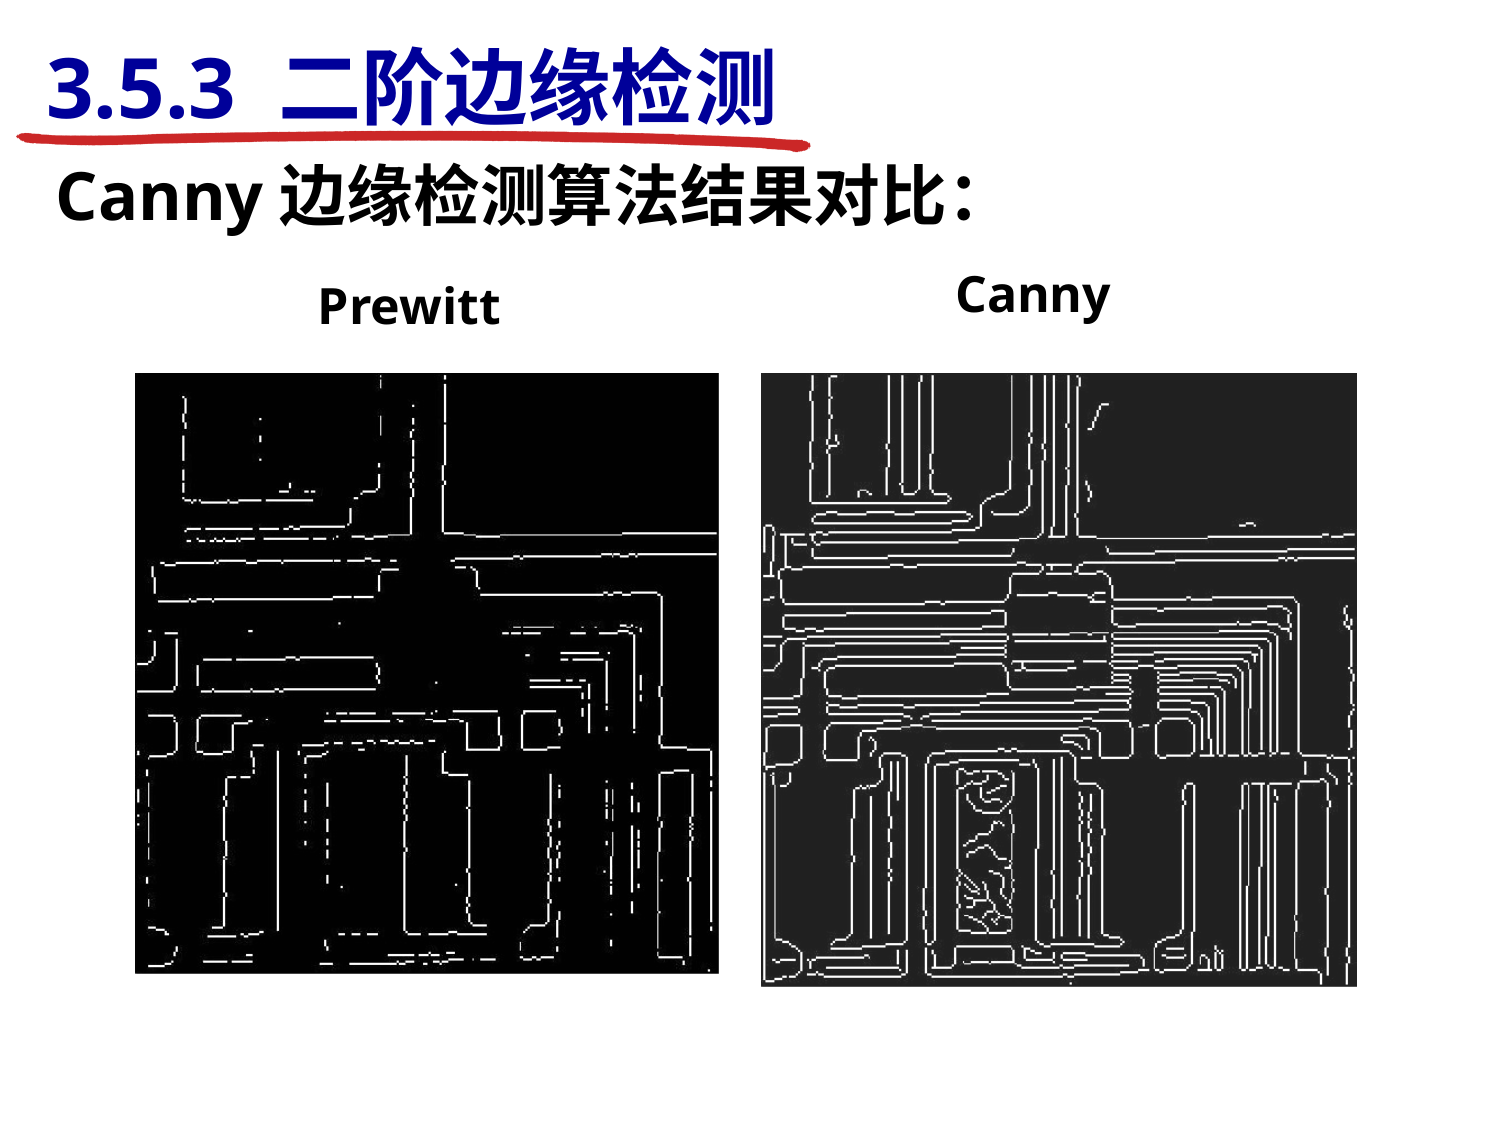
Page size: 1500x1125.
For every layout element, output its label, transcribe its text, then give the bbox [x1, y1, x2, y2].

picture [13, 125, 820, 159]
text_box 3.5.3 二阶边缘检测 [31, 27, 847, 143]
text_box Canny [940, 255, 1127, 331]
picture [135, 373, 720, 977]
text_box Canny边缘检测算法结果对比： [41, 146, 1412, 241]
text_box Prewitt [303, 267, 517, 342]
picture [761, 373, 1358, 989]
